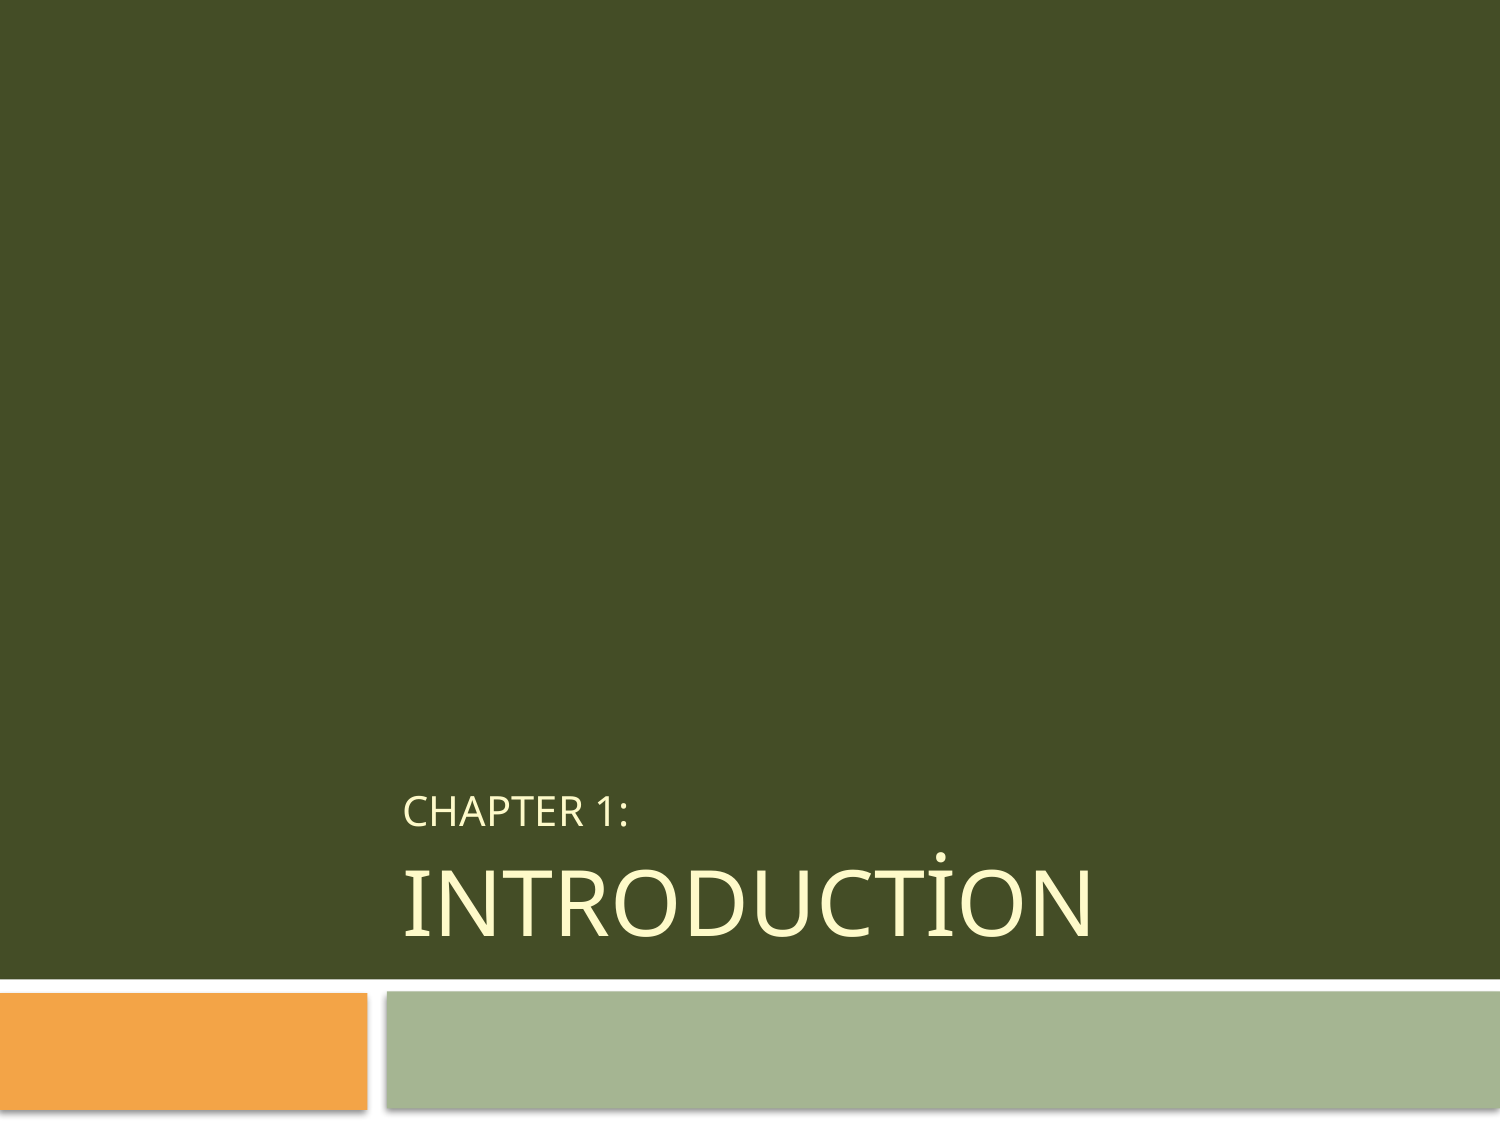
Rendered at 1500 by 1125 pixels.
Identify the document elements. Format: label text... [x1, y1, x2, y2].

title CHAPTER 1: Introduction [387, 662, 1450, 963]
